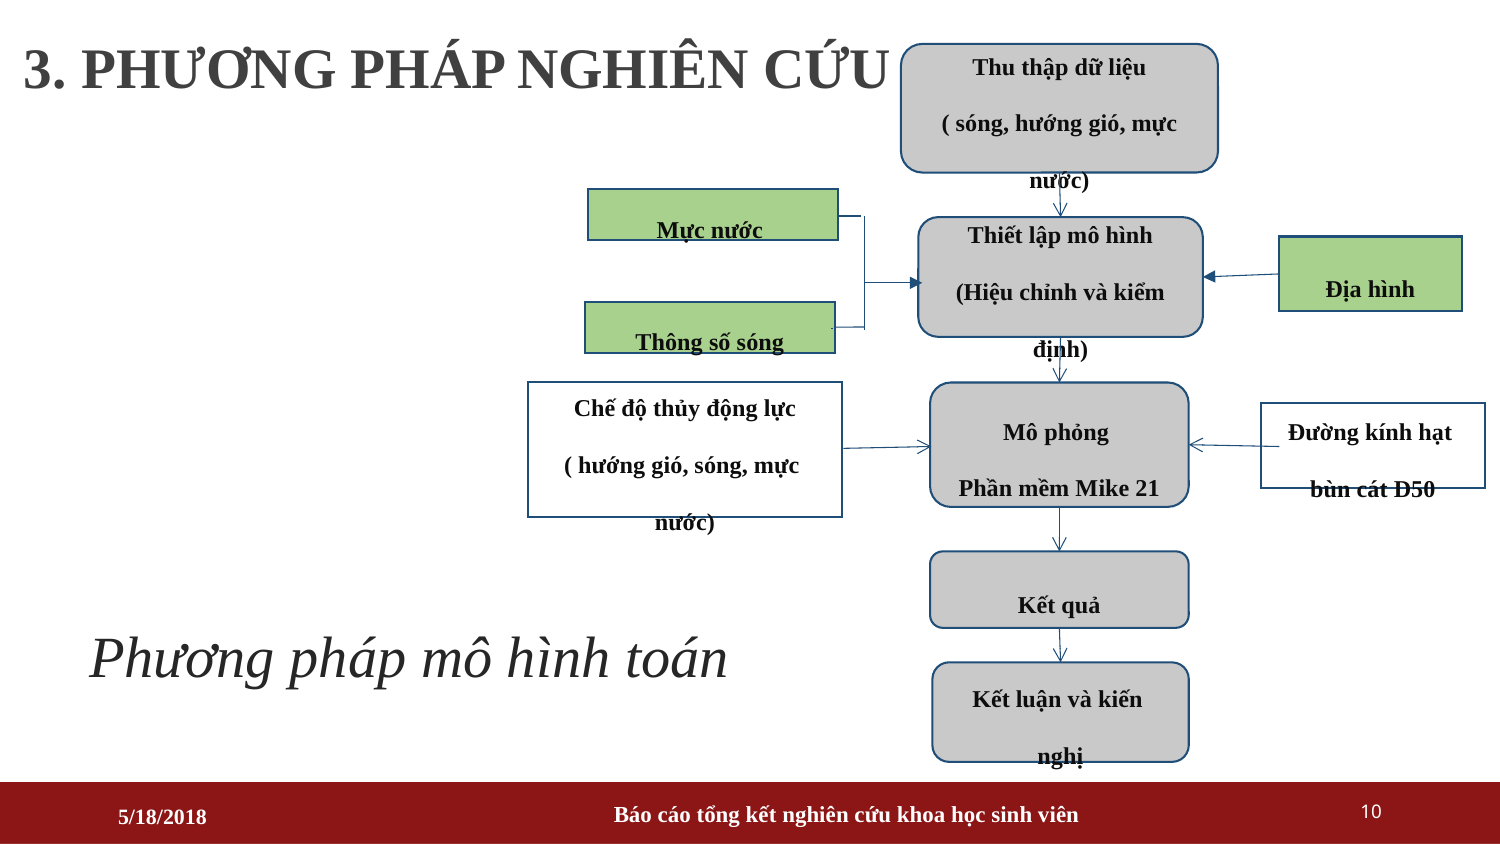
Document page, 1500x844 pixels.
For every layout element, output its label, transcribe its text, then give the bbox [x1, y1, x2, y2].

title 3. PHƯƠNG PHÁP NGHIÊN CỨU [8, 4, 933, 136]
footer Báo cáo tổng kết nghiên cứu khoa học sinh viên [523, 790, 1171, 836]
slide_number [103, 792, 290, 838]
slide_number 10 [1191, 790, 1397, 836]
text_box Phương pháp mô hình toán [74, 612, 527, 697]
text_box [527, 43, 1486, 762]
